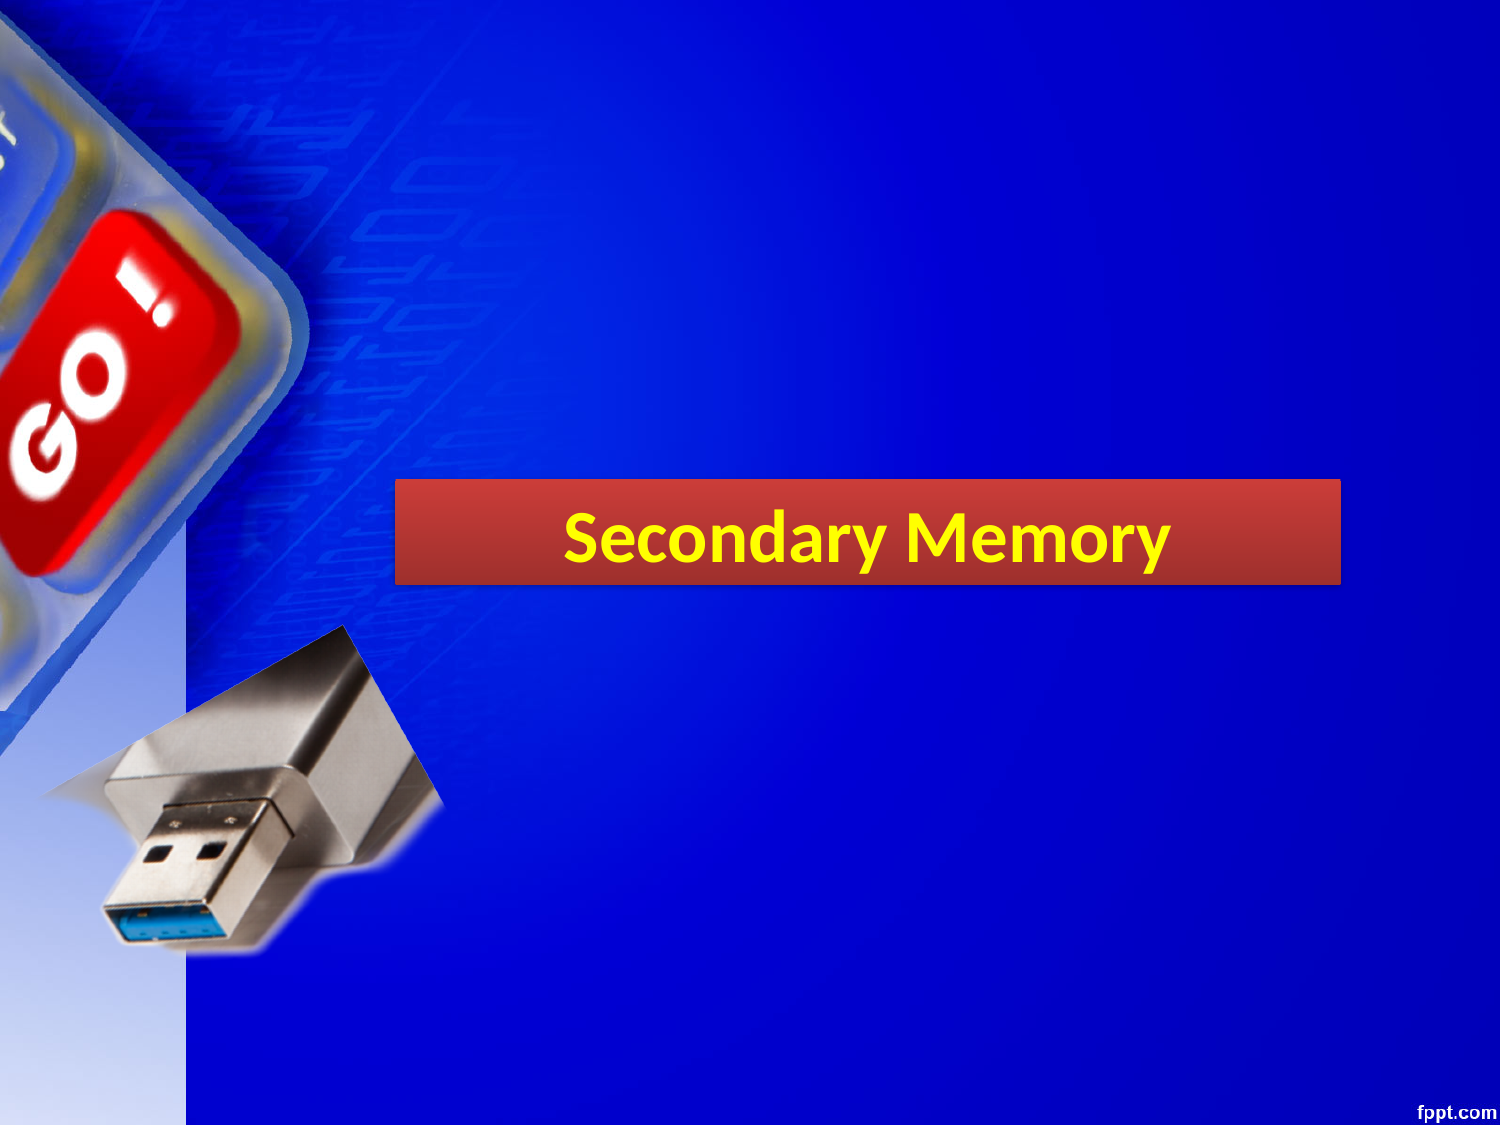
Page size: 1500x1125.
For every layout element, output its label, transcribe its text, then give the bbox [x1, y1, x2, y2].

picture [0, 0, 1500, 1125]
text_box Secondary Memory [395, 479, 1341, 585]
